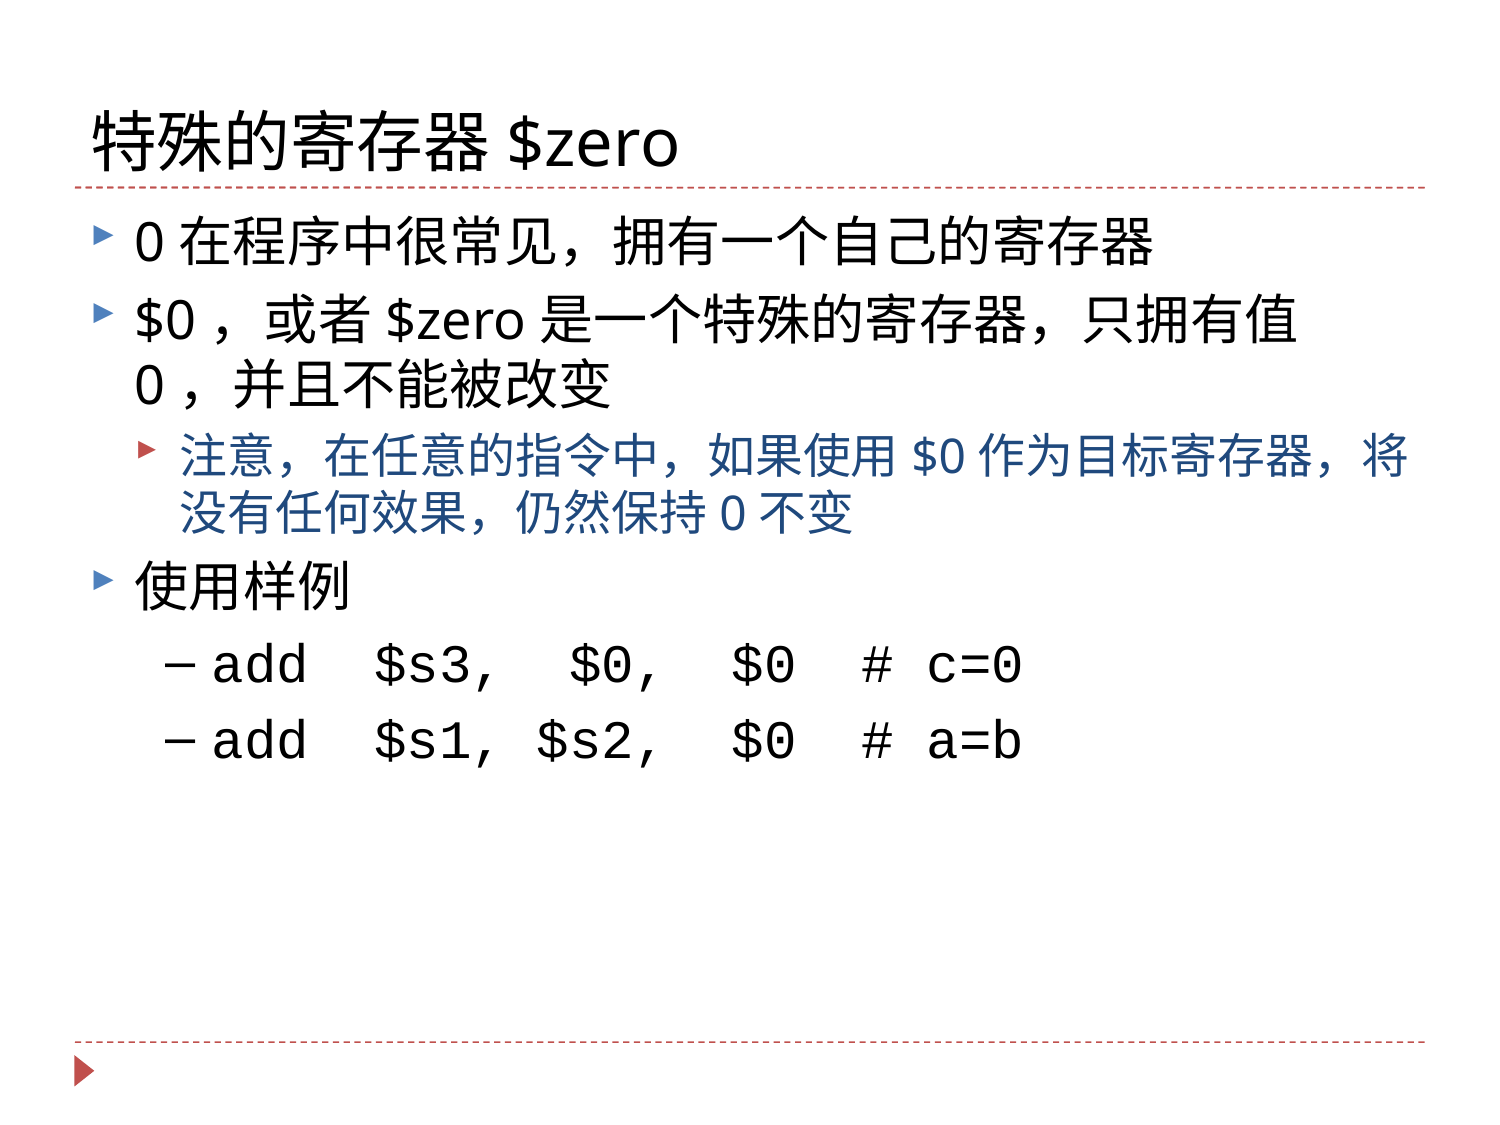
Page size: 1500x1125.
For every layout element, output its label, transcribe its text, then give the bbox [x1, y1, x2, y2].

title 特殊的寄存器$zero [75, 24, 1425, 188]
list 0在程序中很常见，拥有一个自己的寄存器 $0，或者$zero是一个特殊的寄存器，只拥有值0，并且不能被改变 注意，在任意的指令中，如果使用$0作为目标寄存器，将没有任何效果，仍然保持0不变 使用样例 add $s3, $0, $0 # c=0 add $s1, $s2, $0 # a=b [75, 200, 1425, 1006]
